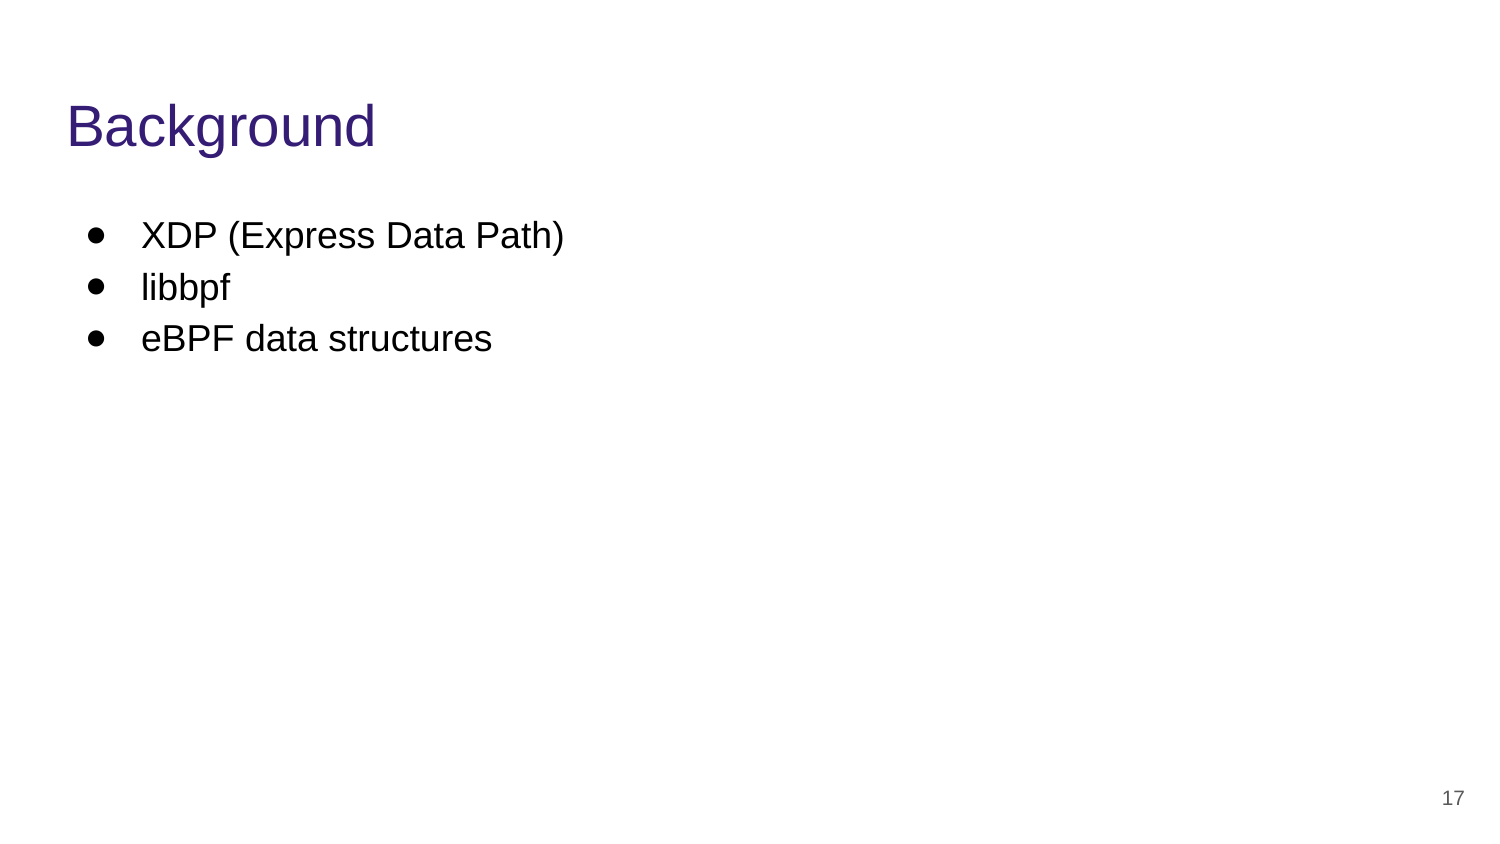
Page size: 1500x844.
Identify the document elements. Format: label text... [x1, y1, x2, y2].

title Background [51, 72, 1449, 167]
list XDP (Express Data Path) libbpf eBPF data structures [51, 189, 1449, 750]
slide_number ‹#› [1389, 764, 1480, 830]
